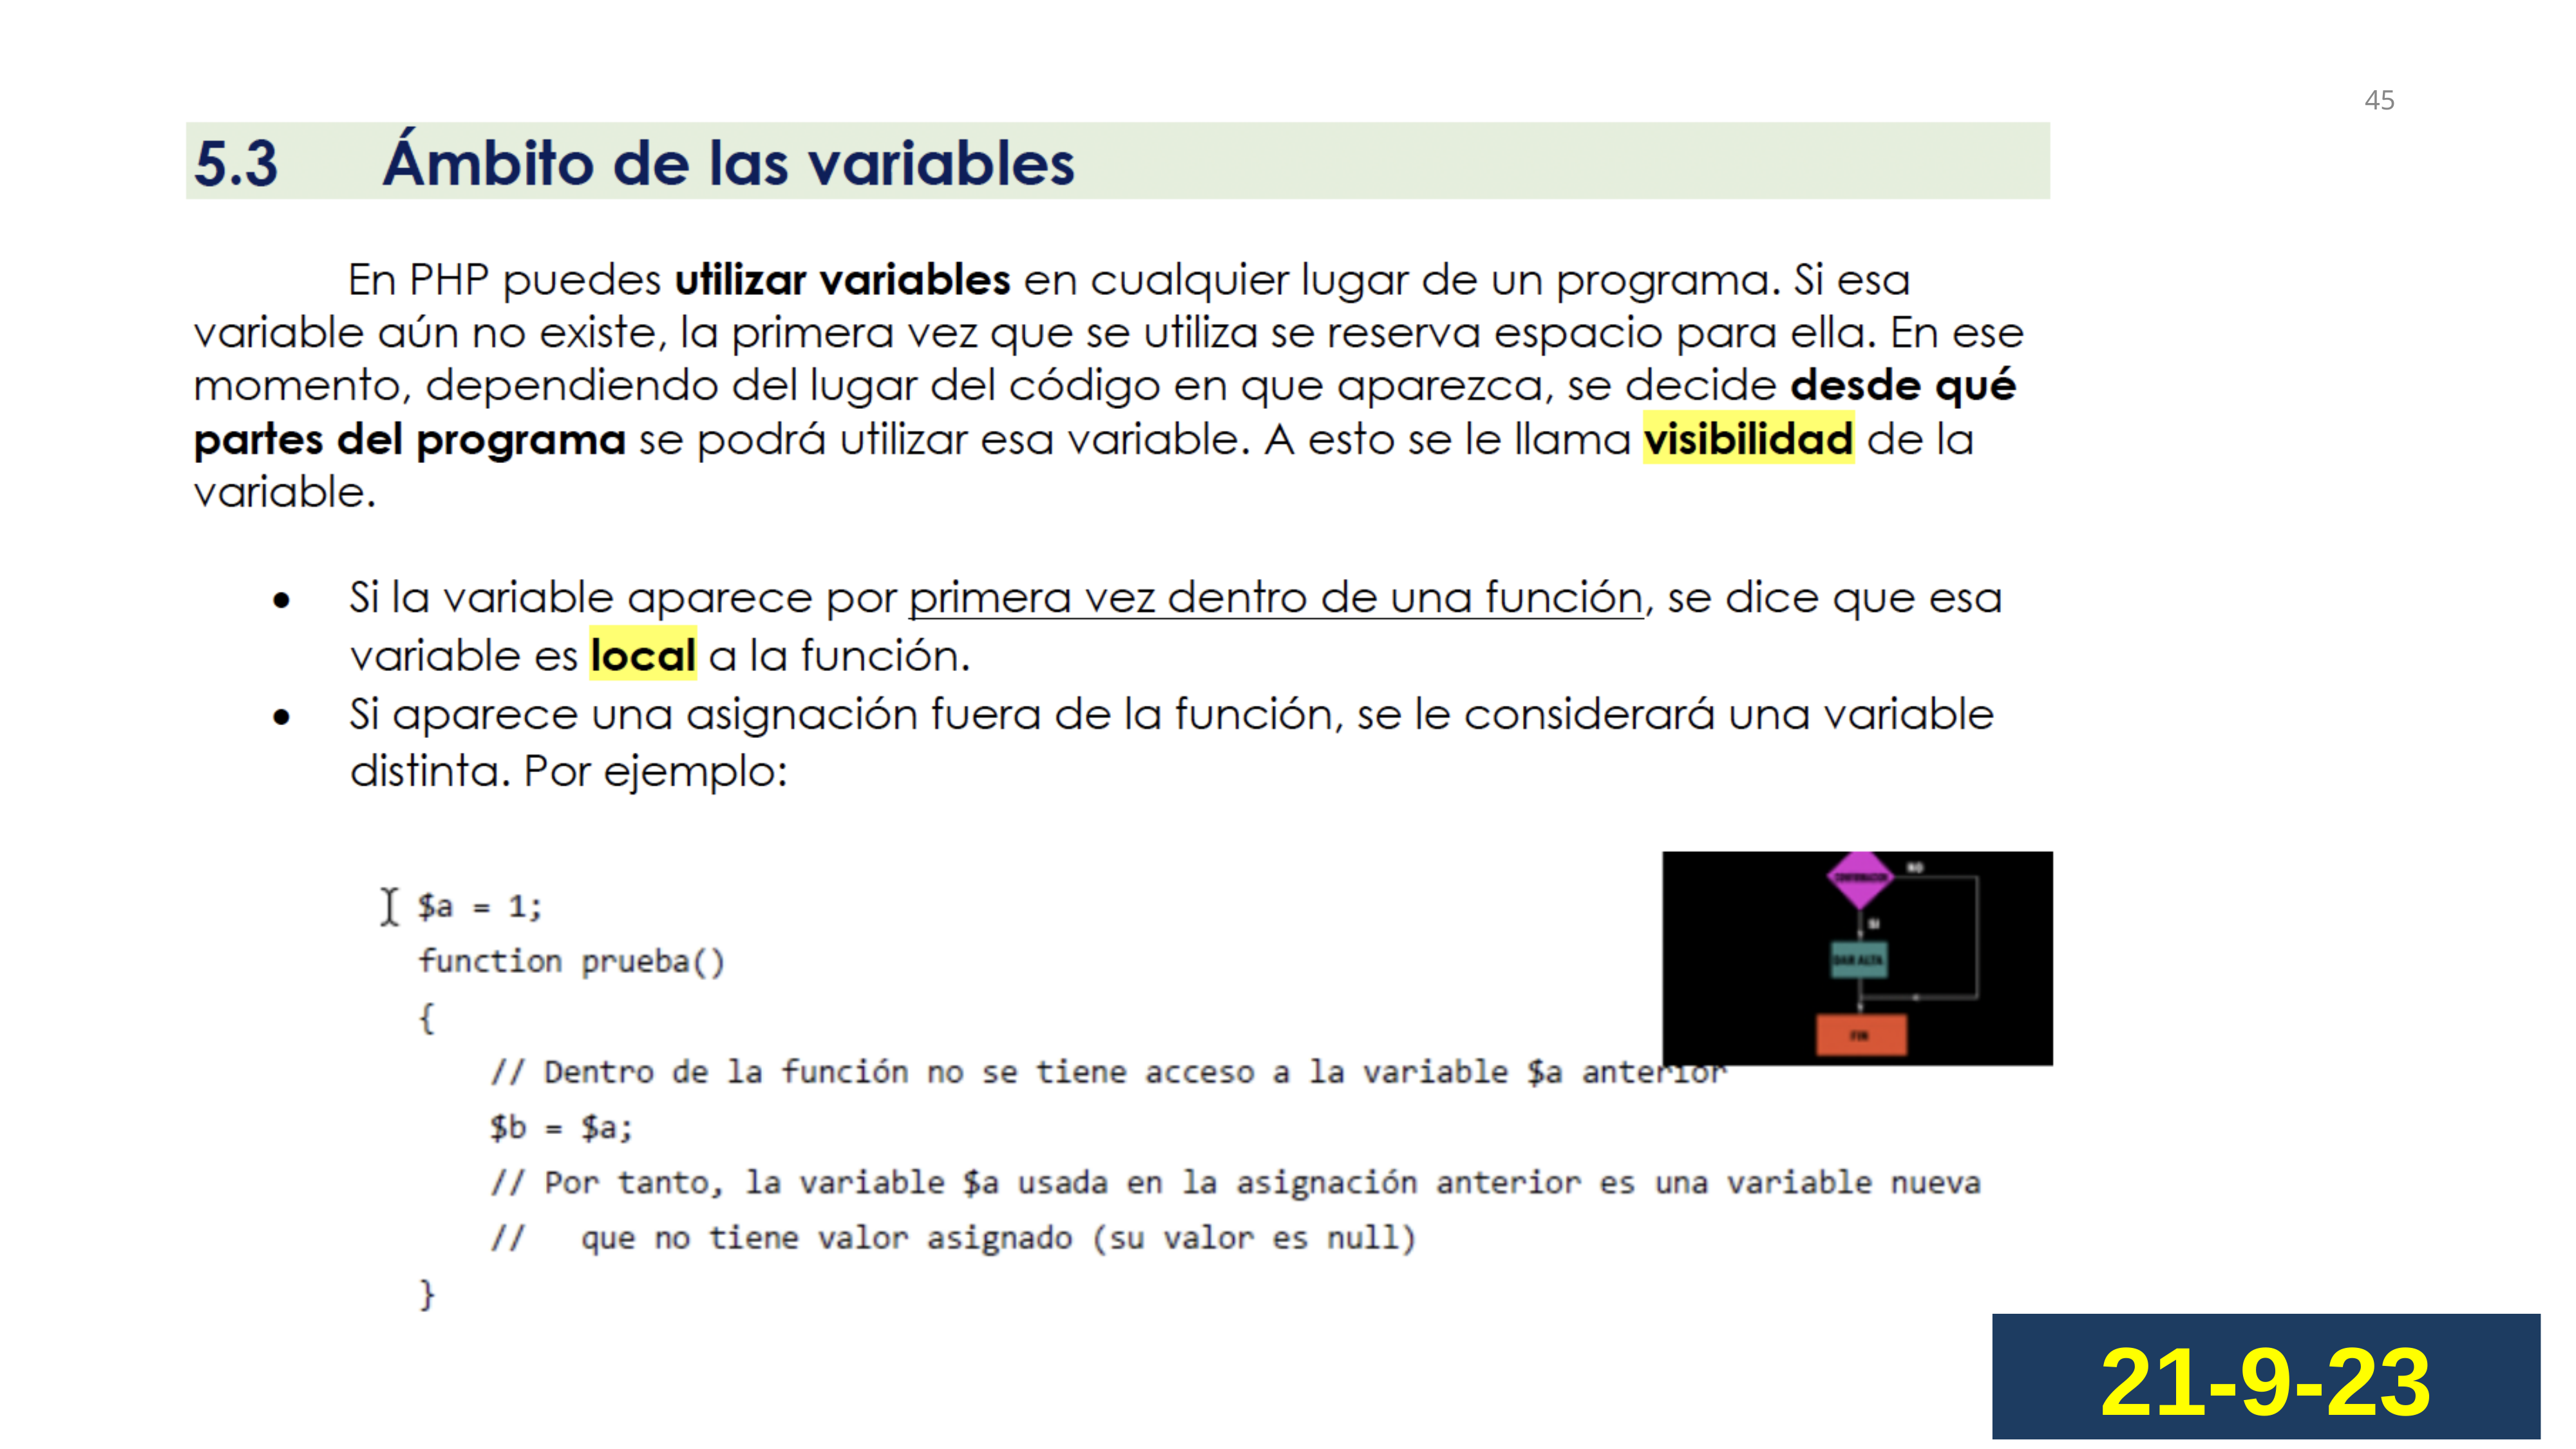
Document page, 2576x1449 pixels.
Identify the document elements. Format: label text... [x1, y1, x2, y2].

text_box 21-9-23 [1992, 1314, 2541, 1440]
slide_number 45 [2212, 68, 2405, 135]
picture [108, 80, 2176, 1351]
